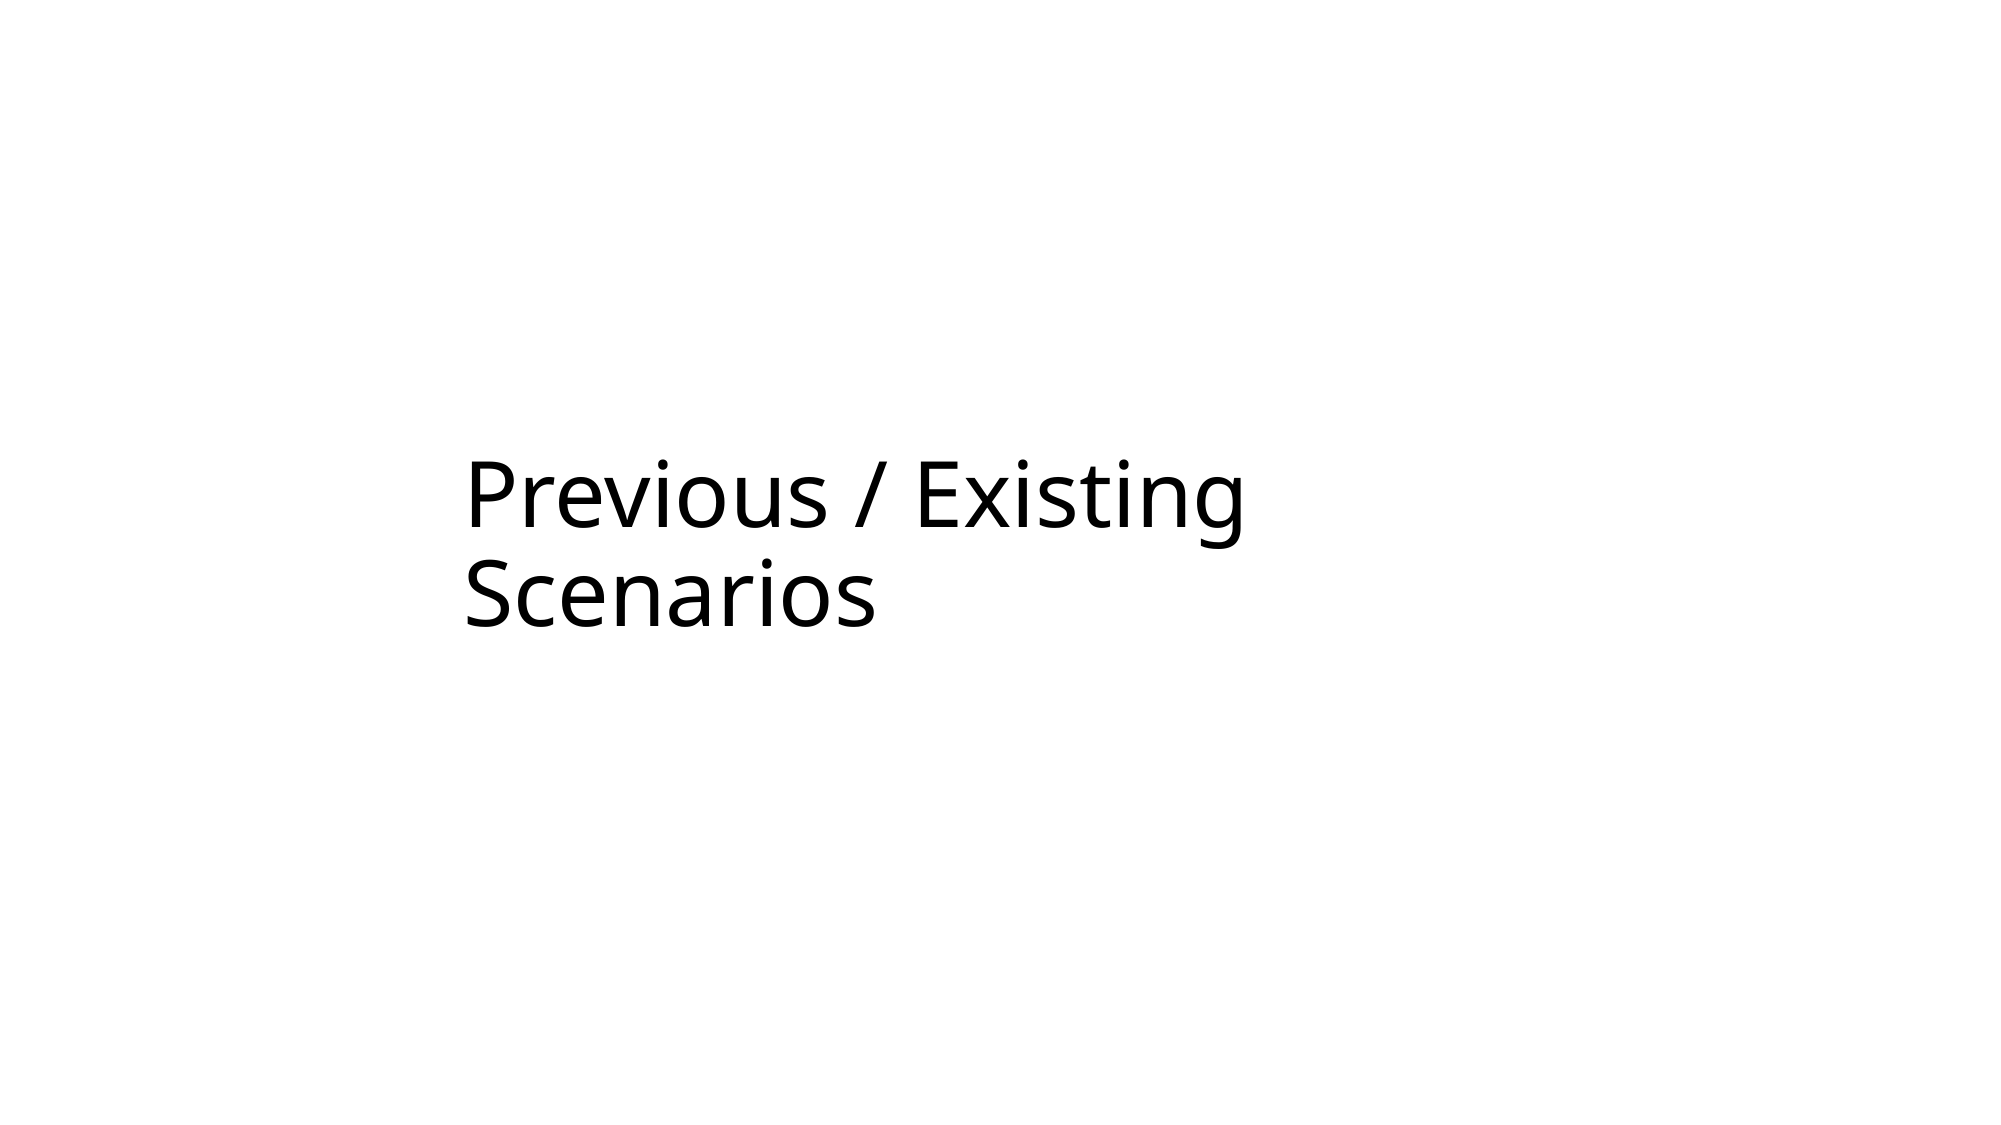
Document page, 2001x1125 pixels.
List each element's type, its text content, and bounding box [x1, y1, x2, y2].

title Previous / Existing Scenarios [448, 438, 1536, 656]
